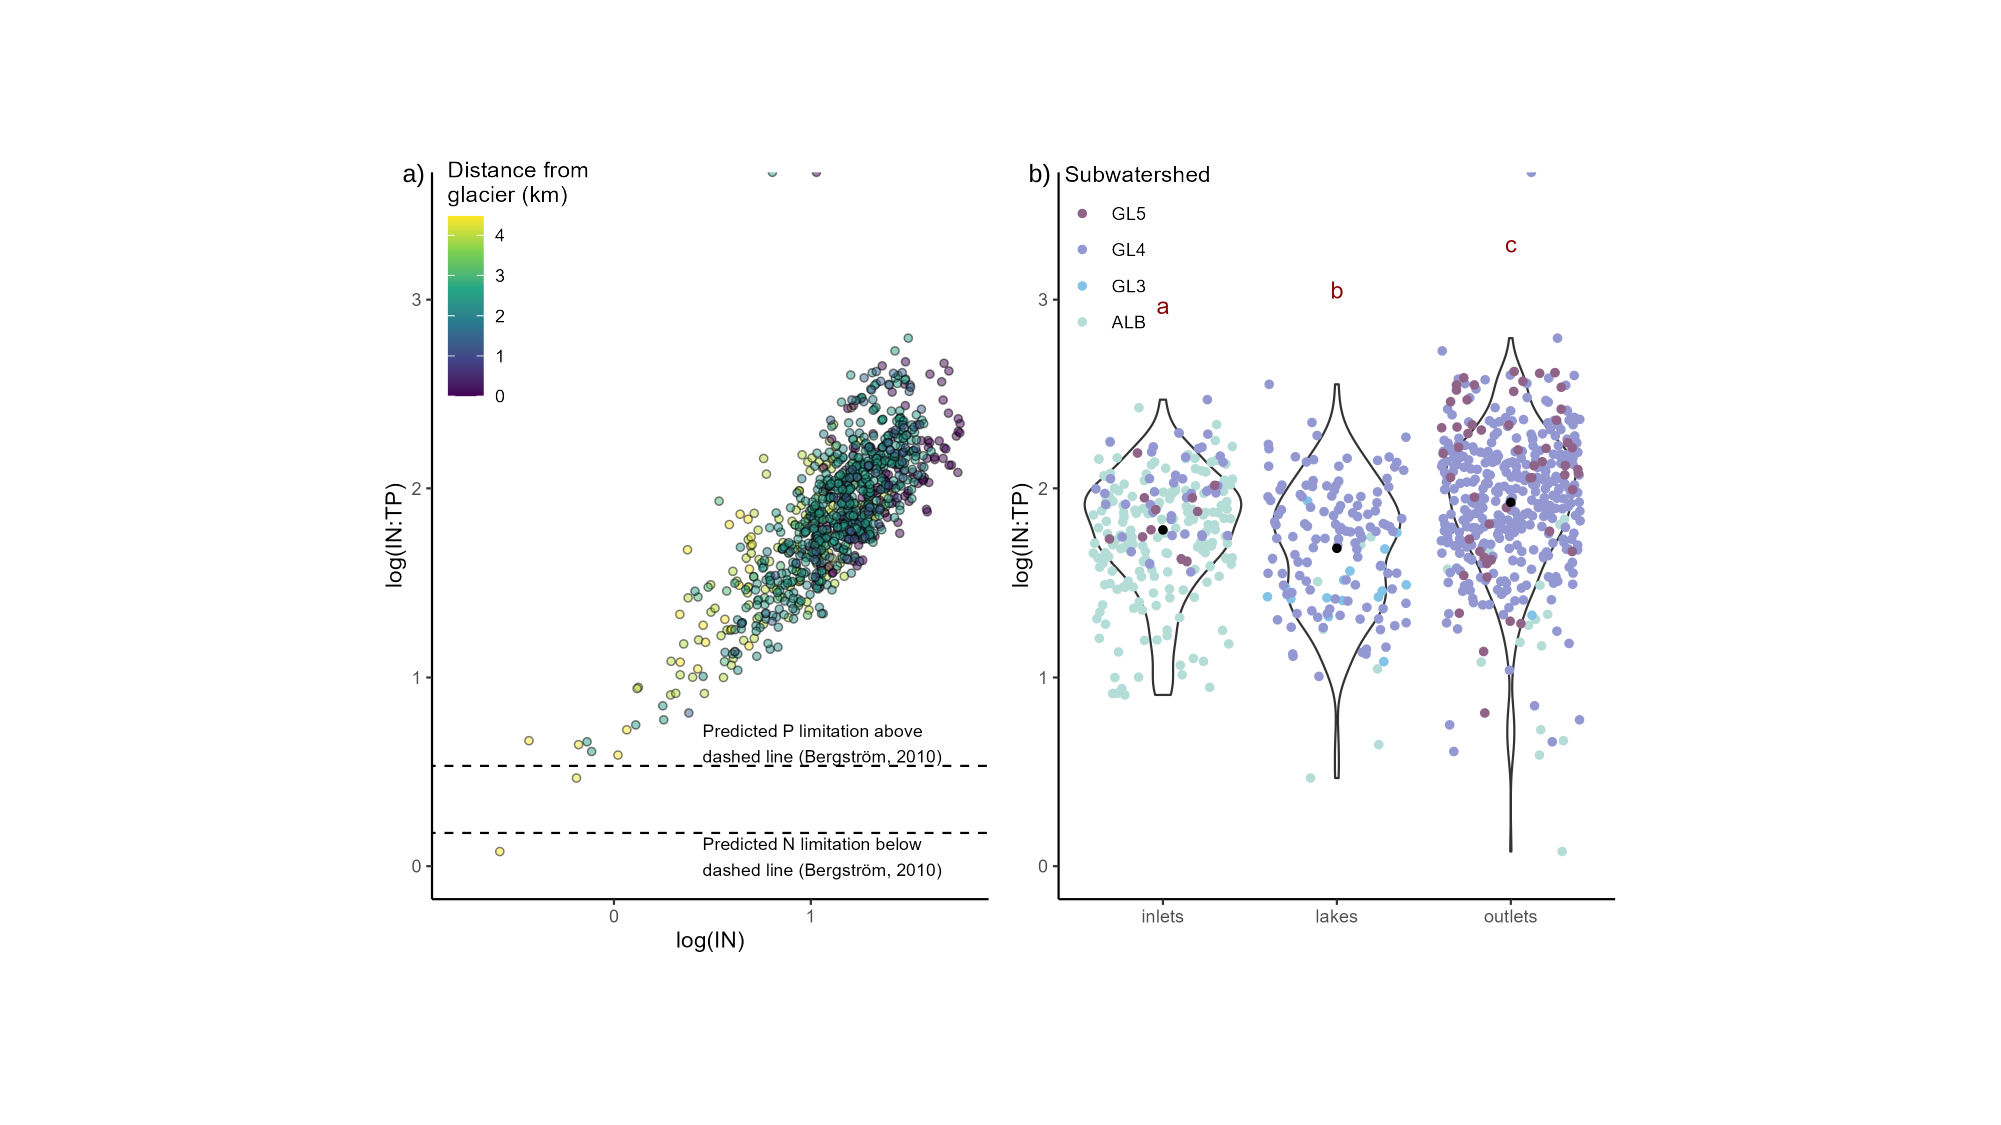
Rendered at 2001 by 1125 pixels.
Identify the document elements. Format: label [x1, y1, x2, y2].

text_box [362, 135, 1638, 975]
